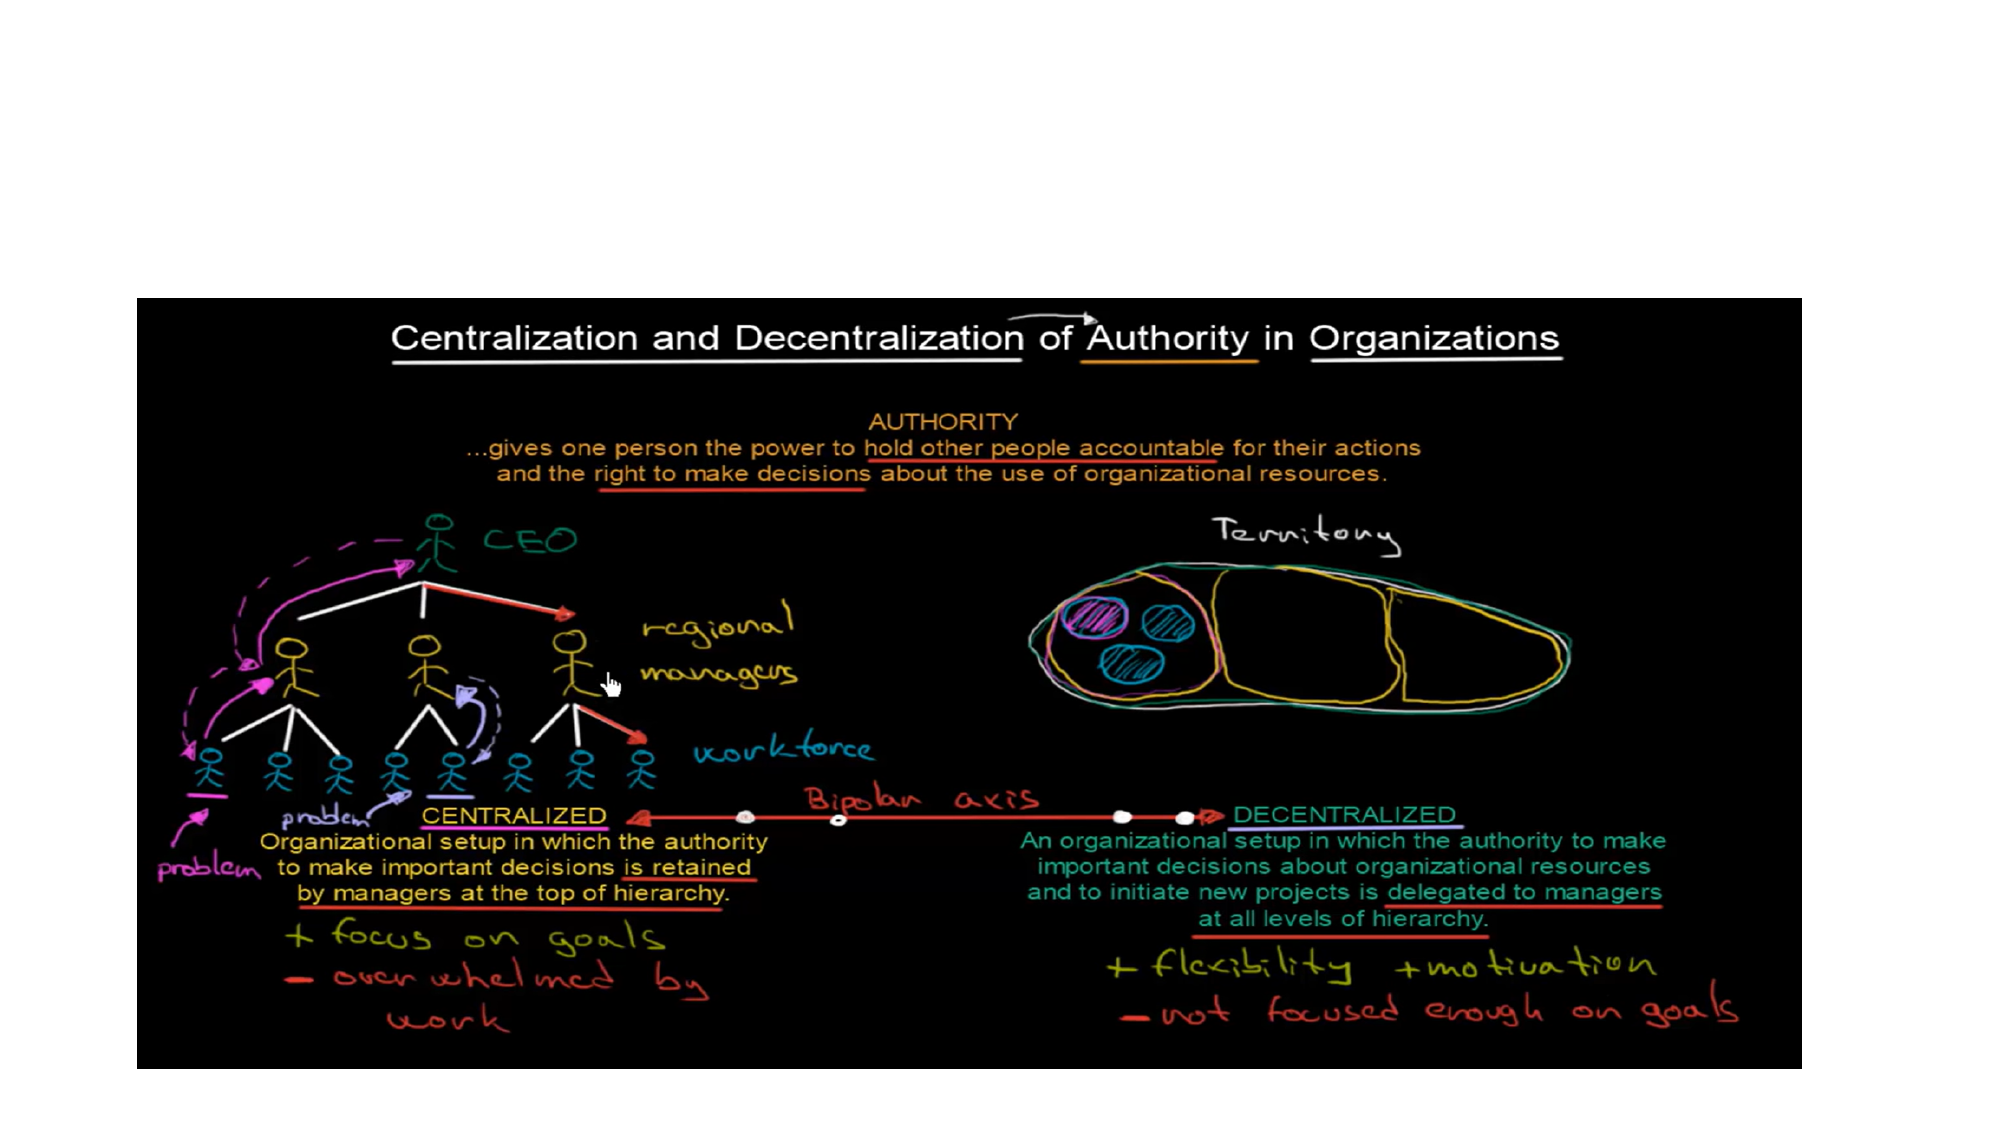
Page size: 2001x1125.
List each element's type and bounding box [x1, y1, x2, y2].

list [137, 298, 1802, 1069]
